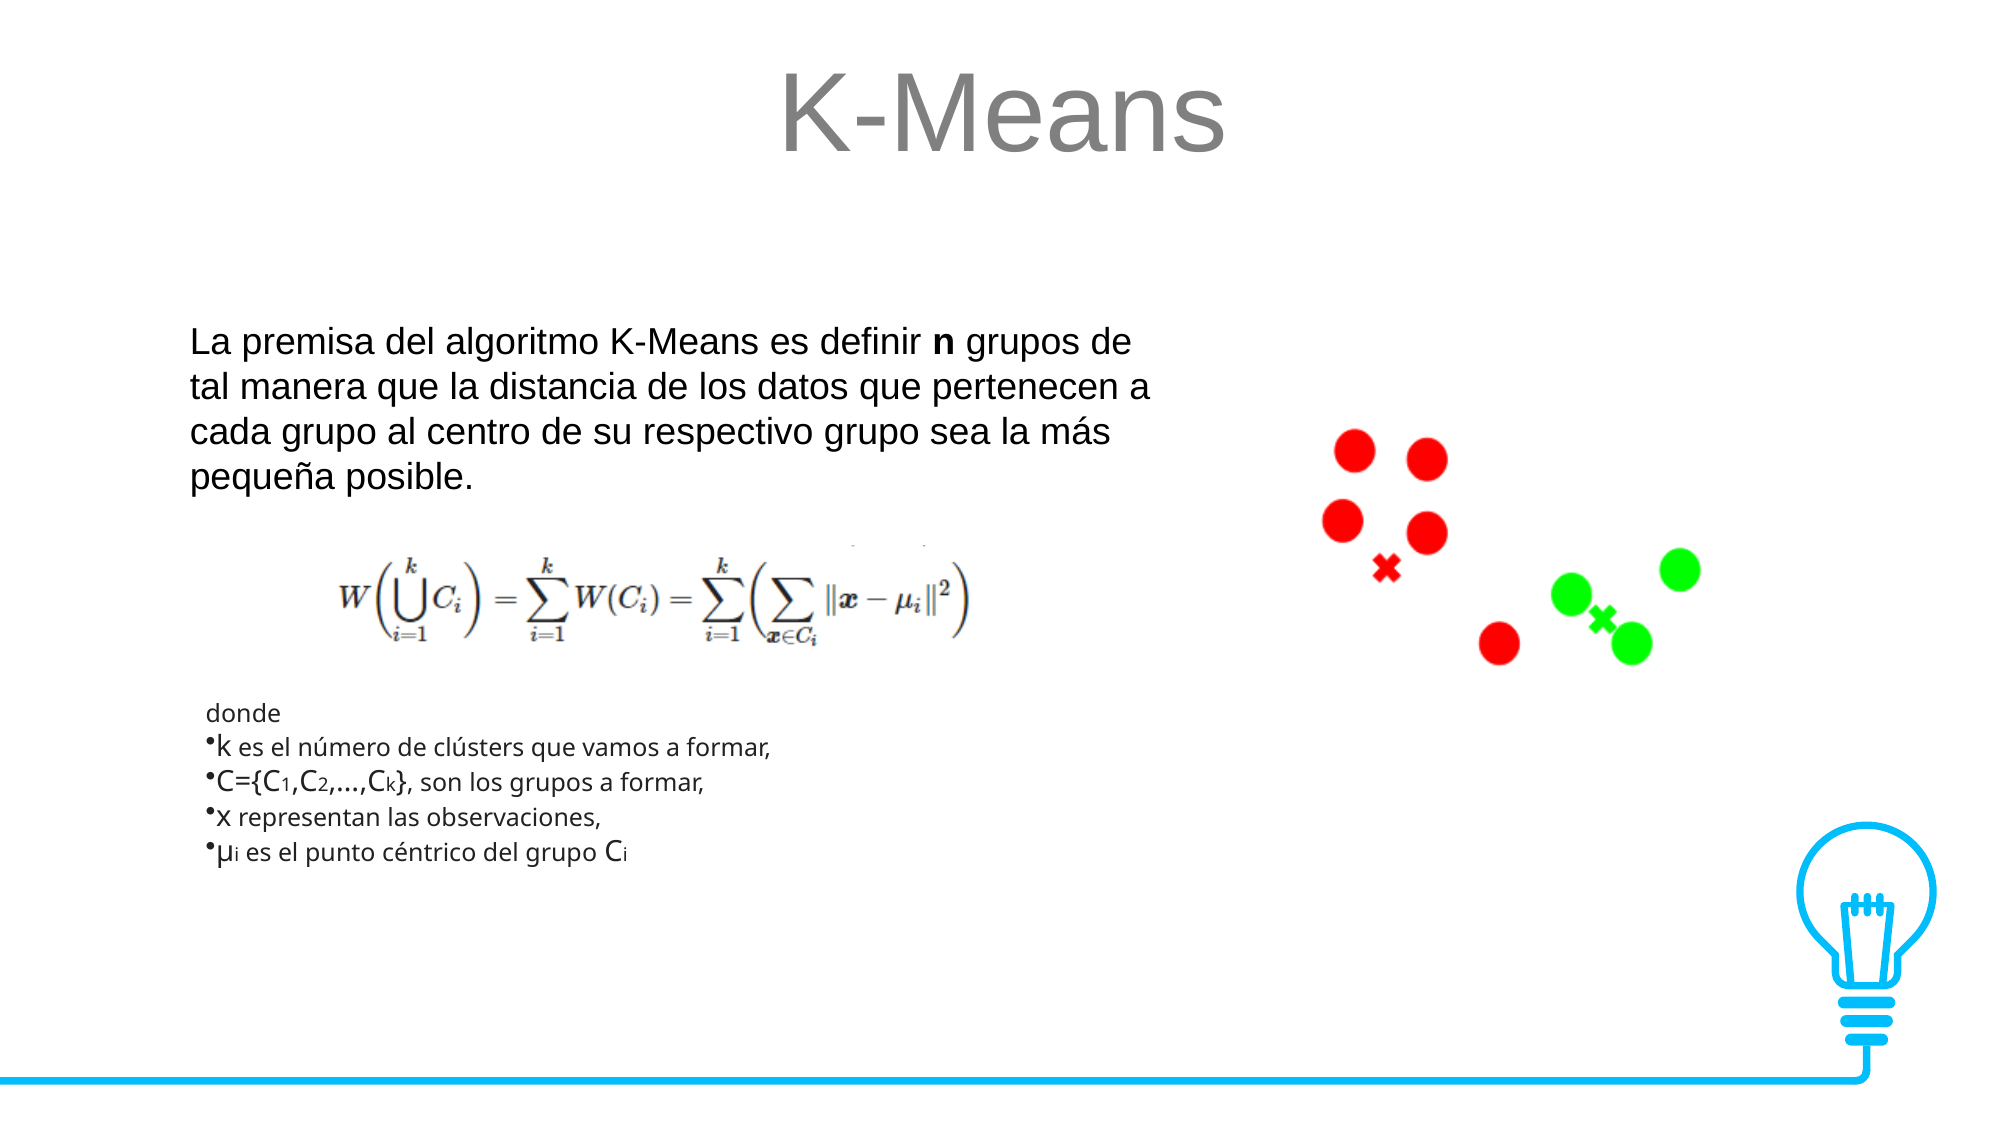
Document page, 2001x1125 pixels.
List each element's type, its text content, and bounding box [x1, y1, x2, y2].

list K-Means [53, 55, 1952, 175]
picture [1273, 374, 1825, 717]
text_box donde k es el número de clústers que vamos a formar, C={C1,C2,…,Ck}, son los grupos a formar, x representan las observaciones, μi es el punto céntrico del grupo Ci [190, 684, 907, 964]
picture [317, 545, 1033, 662]
text_box La premisa del algoritmo K-Means es definir n grupos de tal manera que la distancia de los datos que pertenecen a cada grupo al centro de su respectivo grupo sea la más pequeña posible. [175, 309, 1175, 505]
